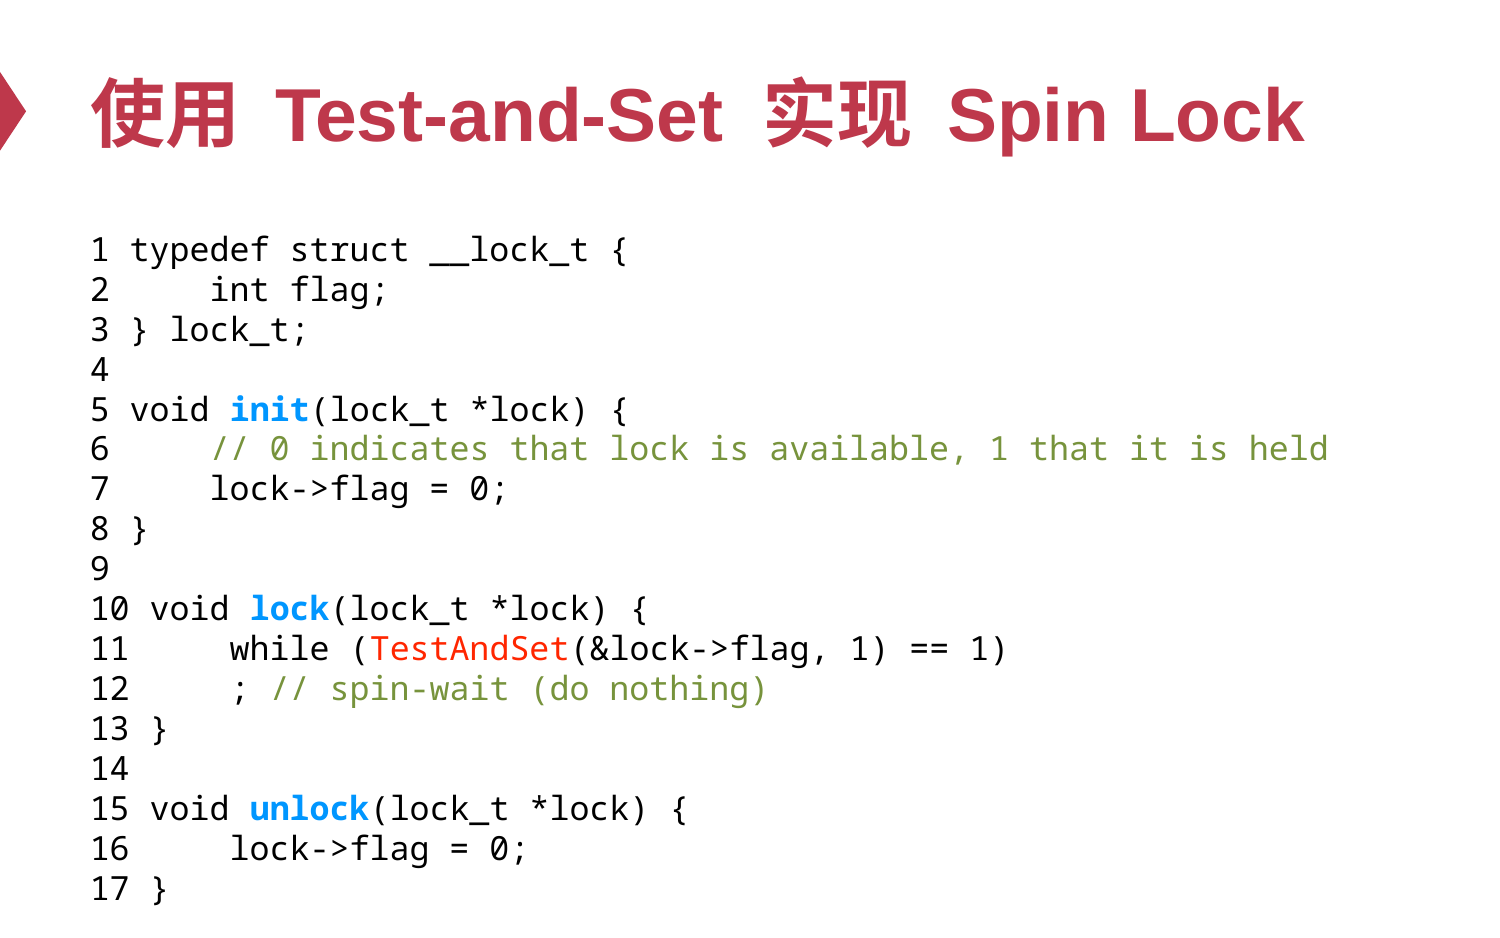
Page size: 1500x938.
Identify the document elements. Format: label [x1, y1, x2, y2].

text_box [75, 220, 1459, 914]
title [75, 37, 1425, 186]
